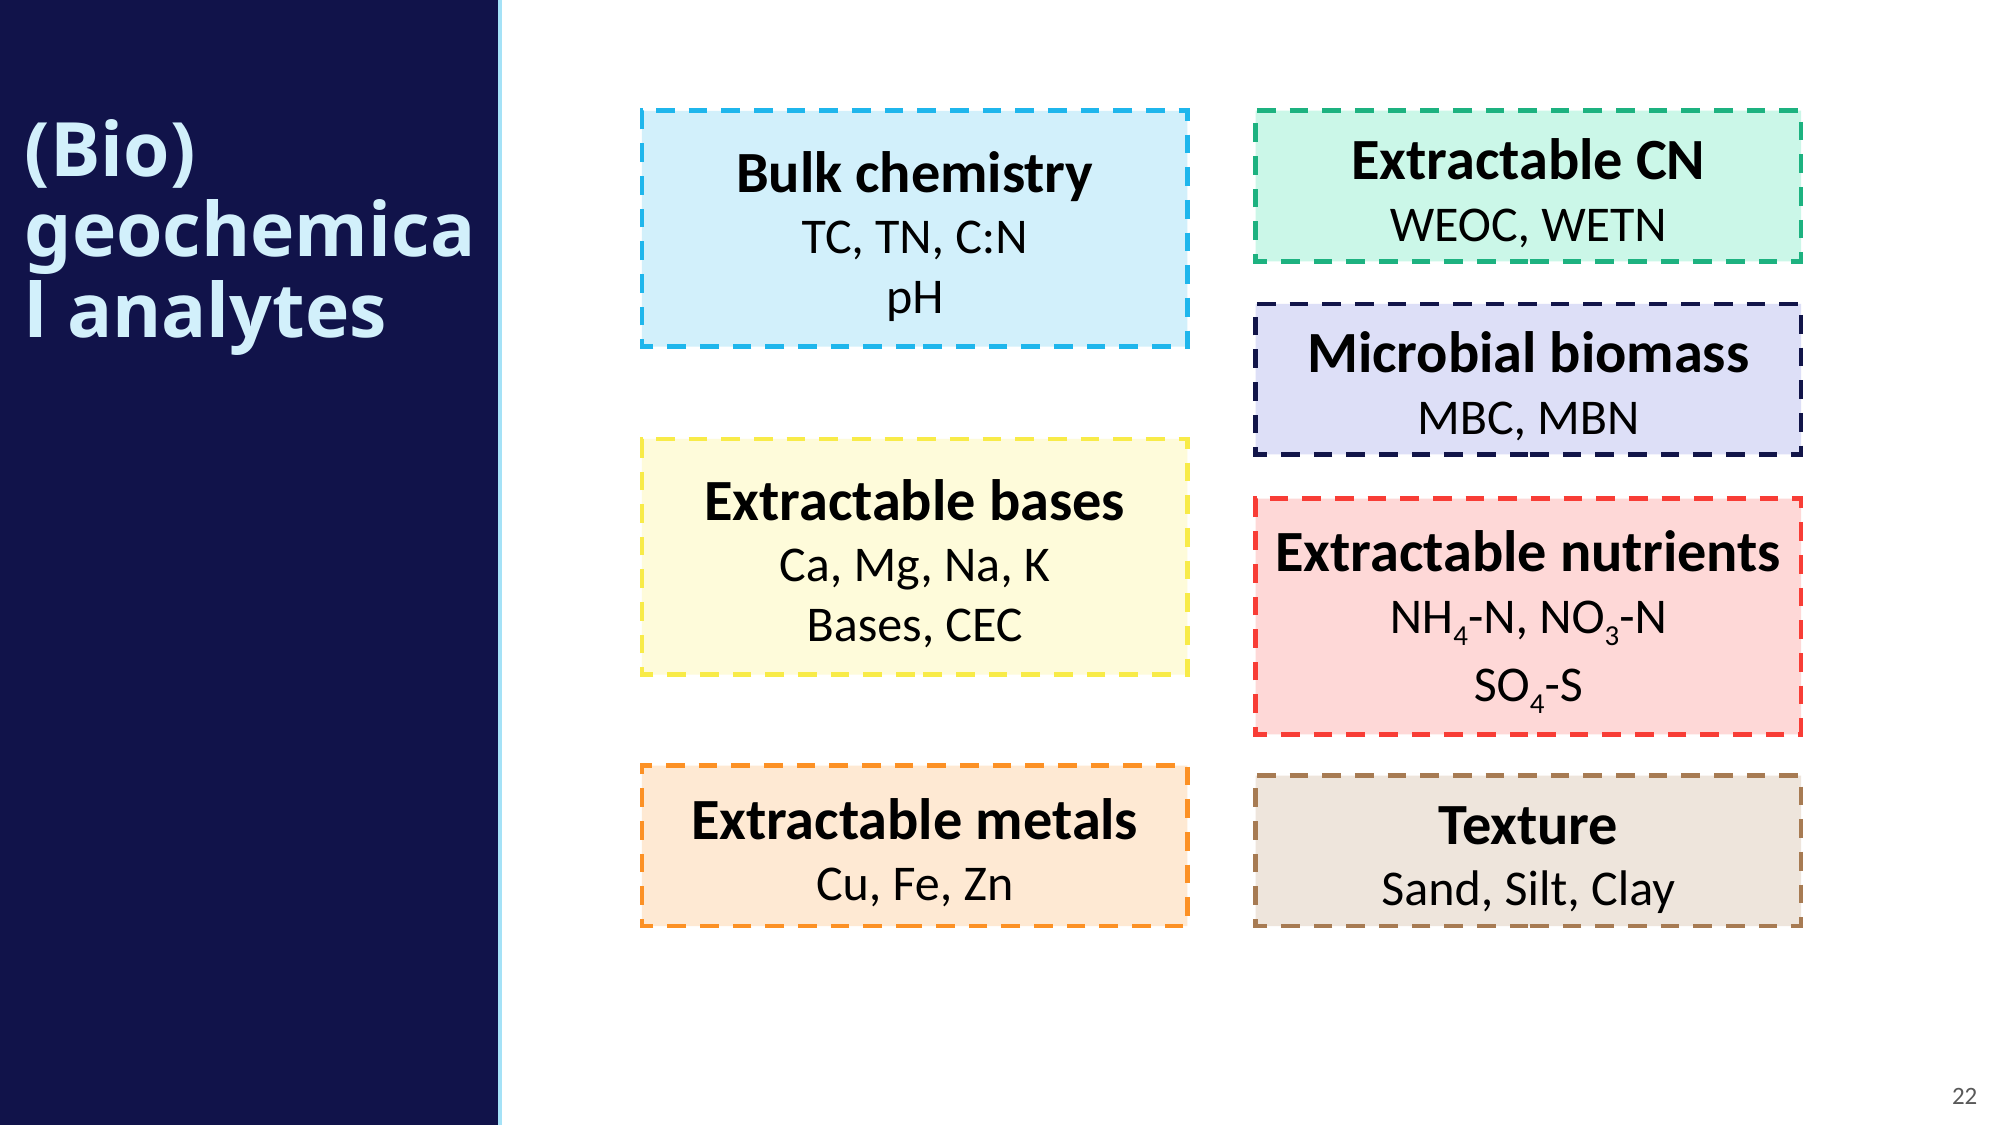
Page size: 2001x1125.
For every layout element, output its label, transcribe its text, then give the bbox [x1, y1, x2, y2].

text_box Bulk chemistry TC, TN, C:N pH [641, 110, 1188, 348]
text_box Extractable CN WEOC, WETN [1255, 110, 1802, 262]
slide_number 22 [1849, 1065, 2000, 1125]
text_box Microbial biomass MBC, MBN [1255, 303, 1802, 455]
text_box Extractable metals Cu, Fe, Zn [641, 765, 1188, 927]
text_box Extractable nutrients NH4-N, NO3-N SO4-S [1255, 498, 1802, 735]
title (Bio) geochemical analytes [24, 111, 488, 1012]
text_box Texture Sand, Silt, Clay [1255, 774, 1802, 927]
text_box Extractable bases Ca, Mg, Na, K Bases, CEC [641, 438, 1188, 676]
